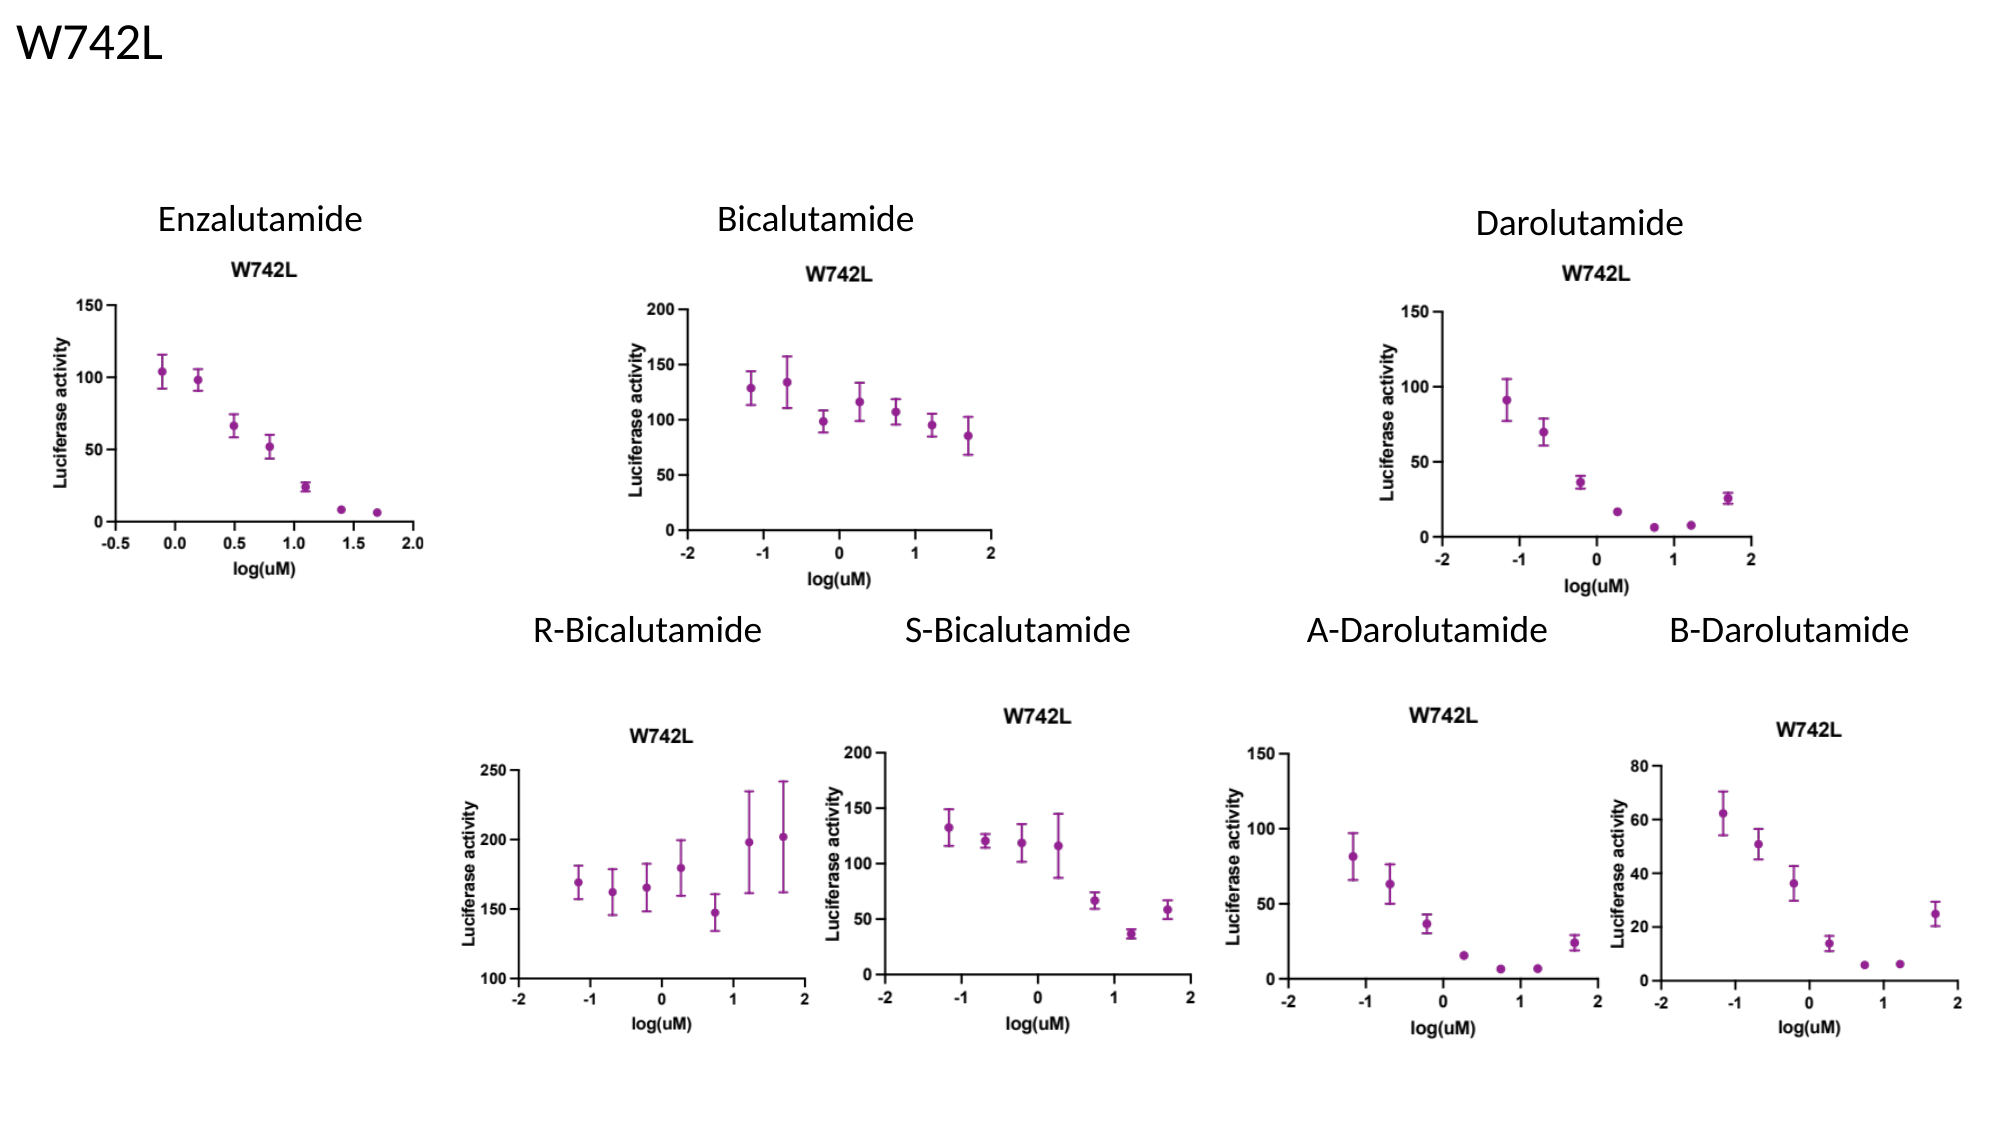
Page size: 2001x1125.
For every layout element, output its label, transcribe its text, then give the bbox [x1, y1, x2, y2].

picture [452, 254, 1212, 1125]
picture [42, 250, 424, 698]
text_box A-Darolutamide [1292, 597, 1368, 658]
text_box R-Bicalutamide [518, 597, 618, 658]
picture [1215, 254, 1979, 1125]
text_box B-Darolutamide [1790, 597, 1925, 658]
text_box S-Bicalutamide [1014, 597, 1147, 658]
text_box W742L [1, 0, 178, 78]
text_box Bicalutamide [702, 186, 930, 247]
text_box Darolutamide [1461, 190, 1700, 251]
text_box Enzalutamide [143, 186, 379, 247]
